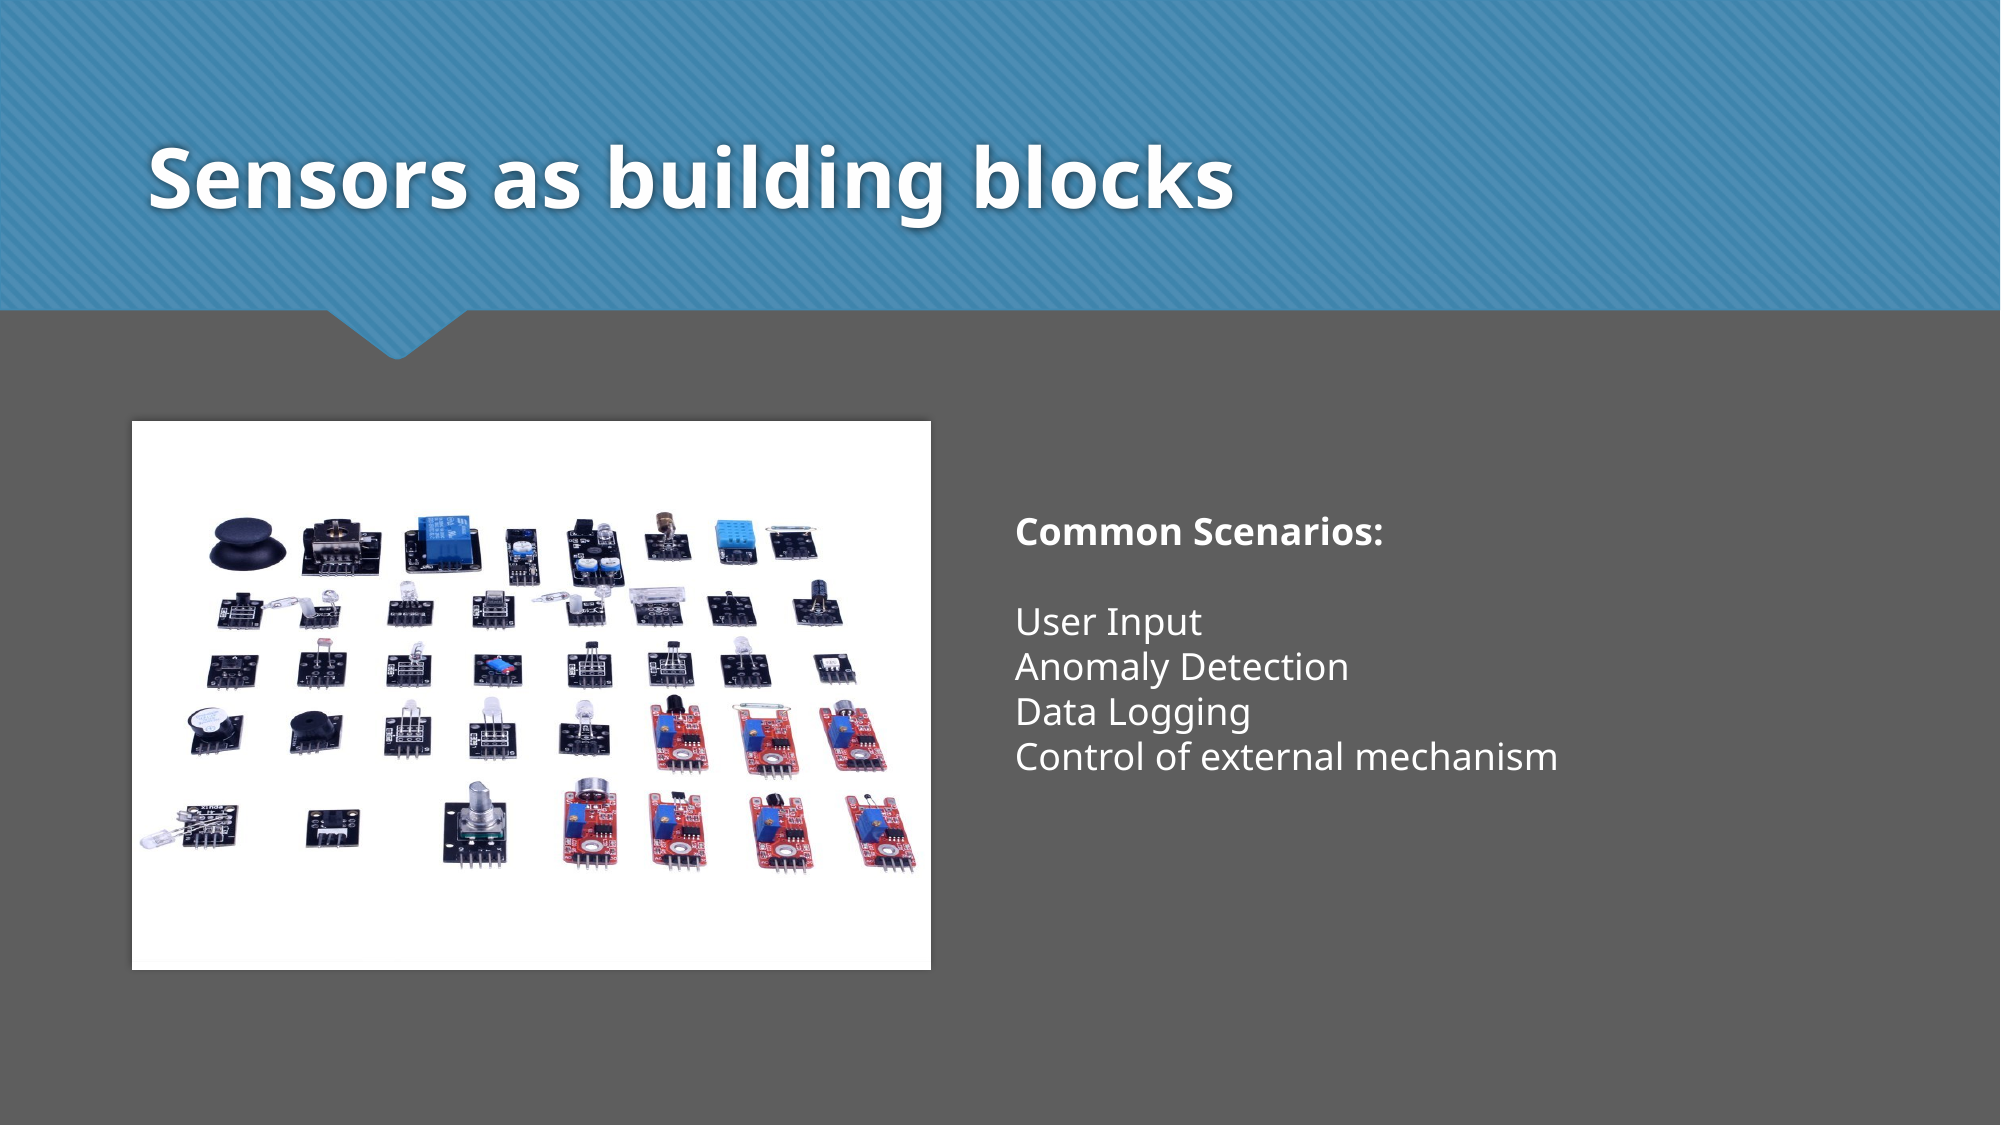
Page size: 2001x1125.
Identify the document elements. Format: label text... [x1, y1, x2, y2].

title Sensors as building blocks [132, 73, 1868, 233]
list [132, 420, 931, 970]
text_box Common Scenarios: User Input Anomaly Detection Data Logging Control of external mechanism [999, 500, 1757, 831]
